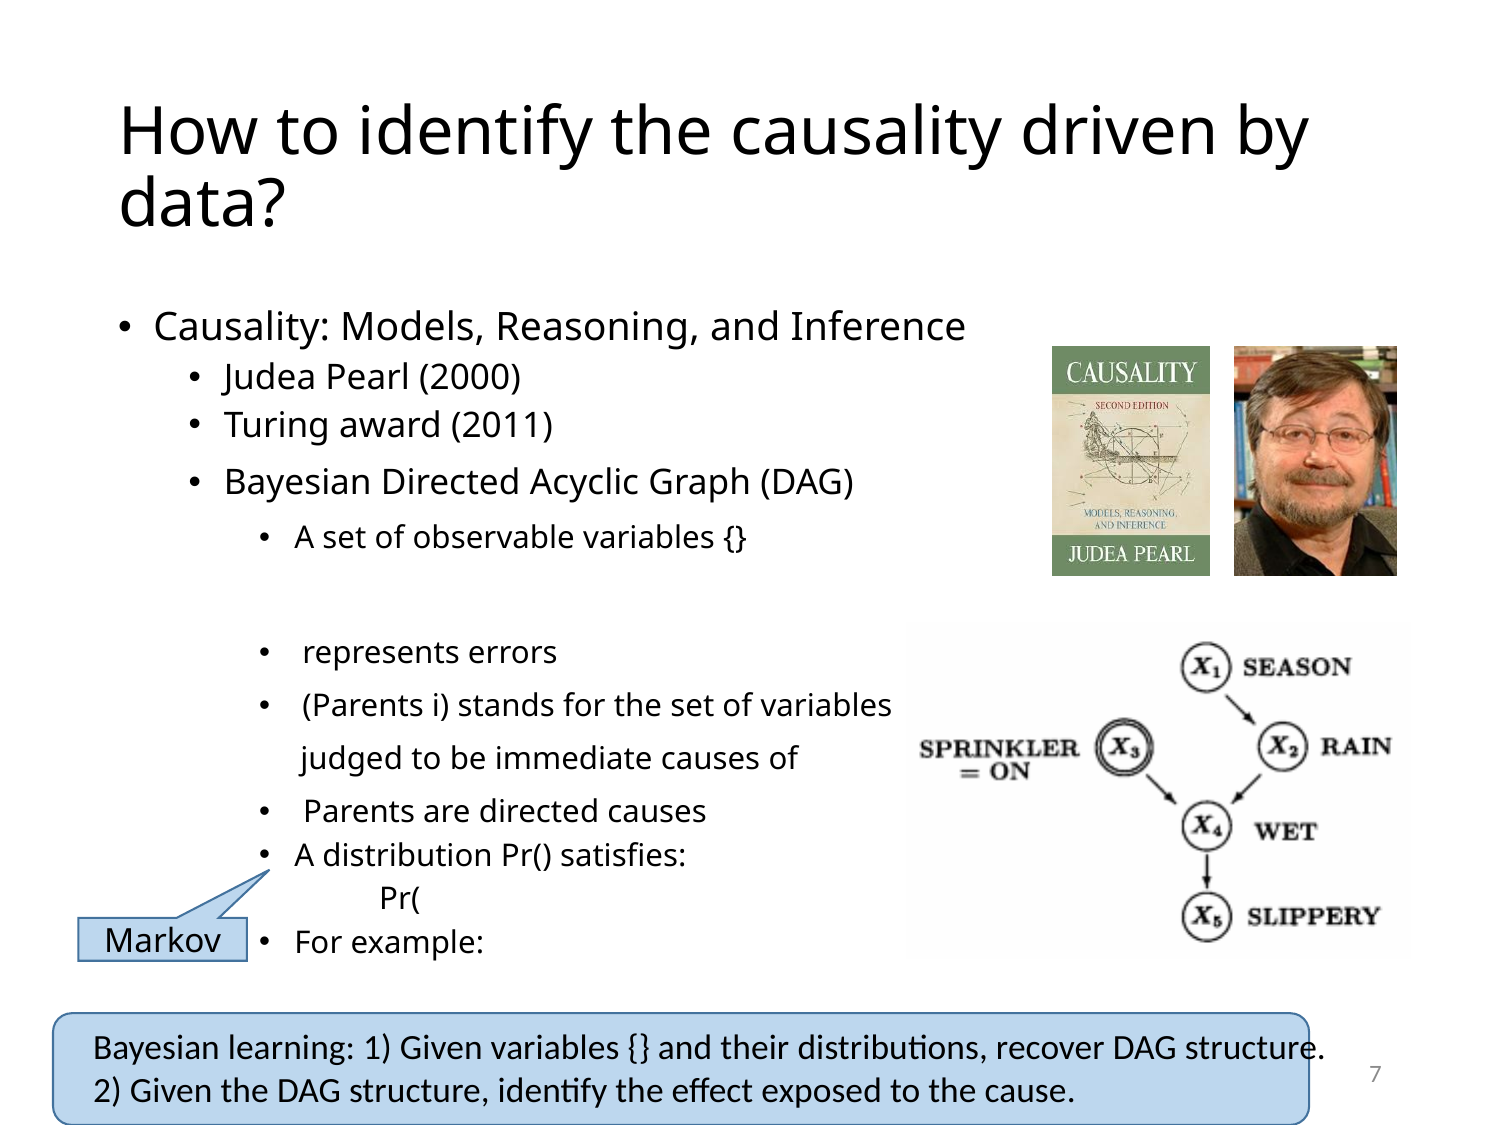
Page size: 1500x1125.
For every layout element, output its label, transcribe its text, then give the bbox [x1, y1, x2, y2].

slide_number 7 [1311, 1042, 1397, 1103]
text_box [51, 1012, 1311, 1125]
text_box Markov [77, 868, 271, 962]
title How to identify the causality driven by data? [103, 59, 1397, 278]
picture [1234, 346, 1397, 576]
picture [1052, 346, 1210, 576]
picture [905, 622, 1411, 961]
